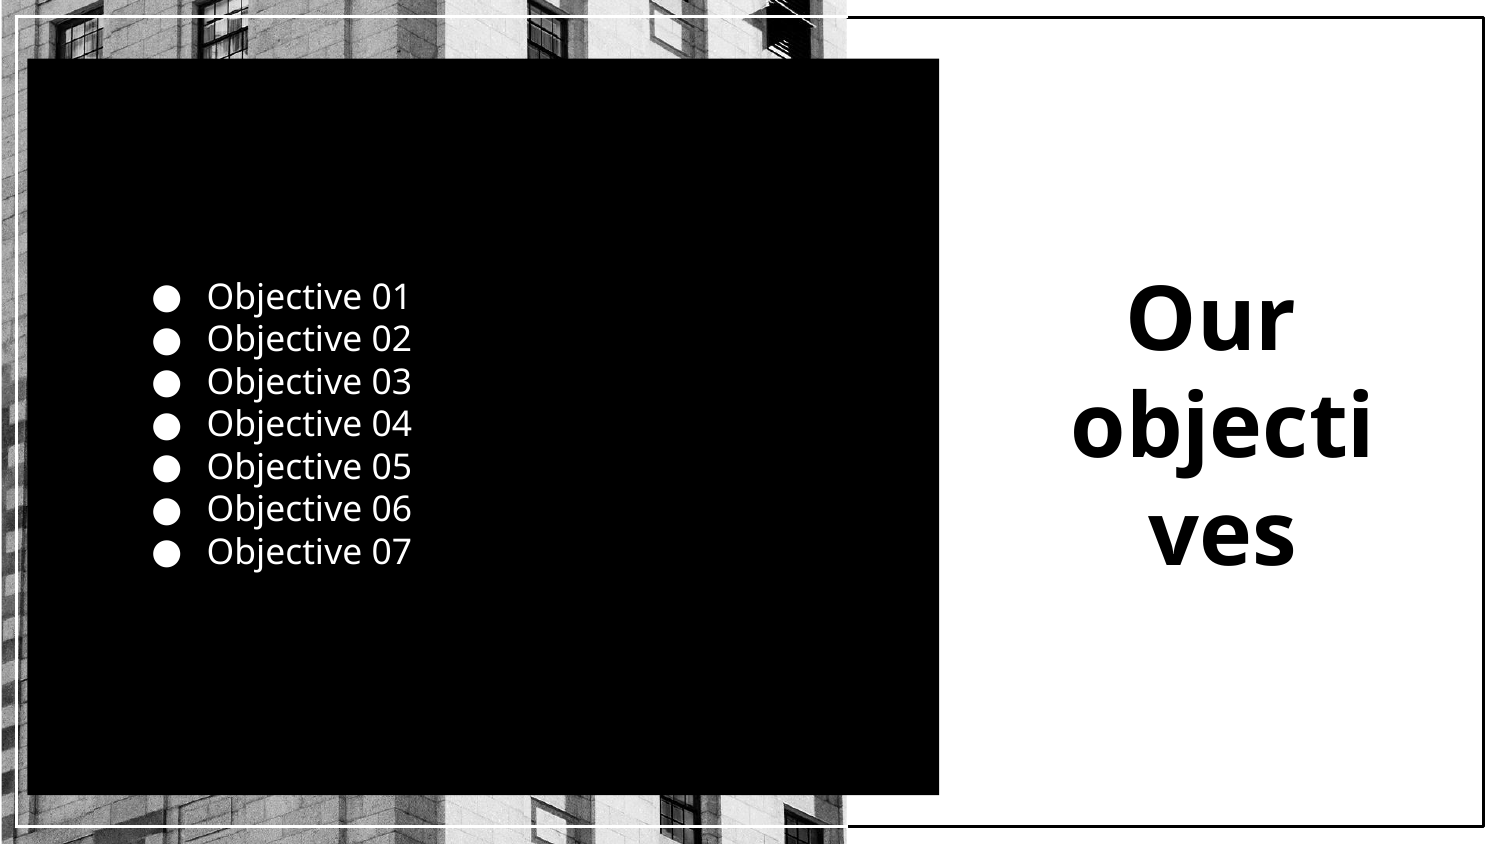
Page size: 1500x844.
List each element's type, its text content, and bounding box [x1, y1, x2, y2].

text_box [14, 16, 849, 827]
picture [1, 0, 847, 844]
title Our objectives [1041, 311, 1405, 533]
text_box [854, 58, 940, 796]
